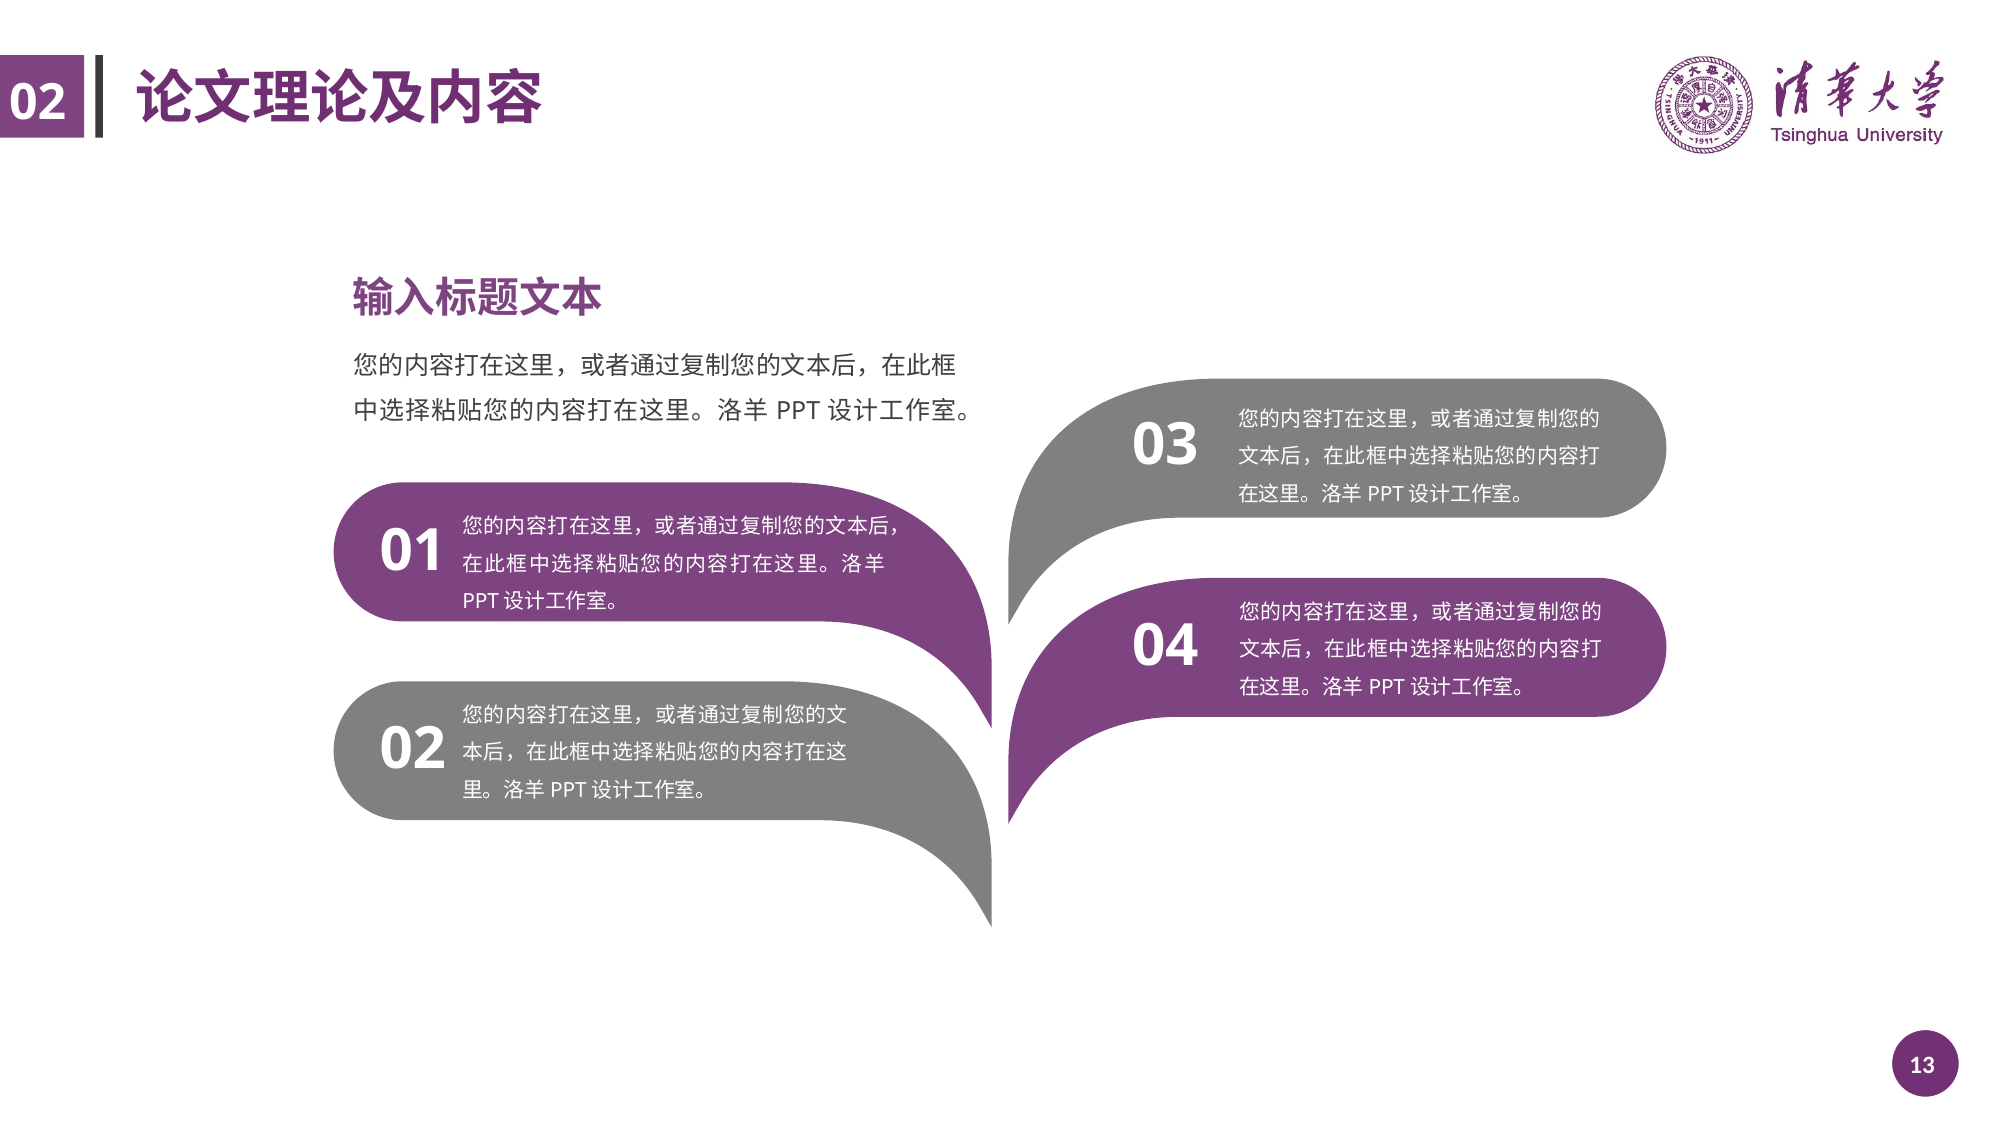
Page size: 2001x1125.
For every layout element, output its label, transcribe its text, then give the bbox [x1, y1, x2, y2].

text_box 02 [0, 62, 106, 137]
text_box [333, 270, 1667, 928]
slide_number /30 [1559, 1033, 2000, 1094]
picture [1645, 42, 1964, 158]
title 论文理论及内容 [120, 55, 1846, 146]
